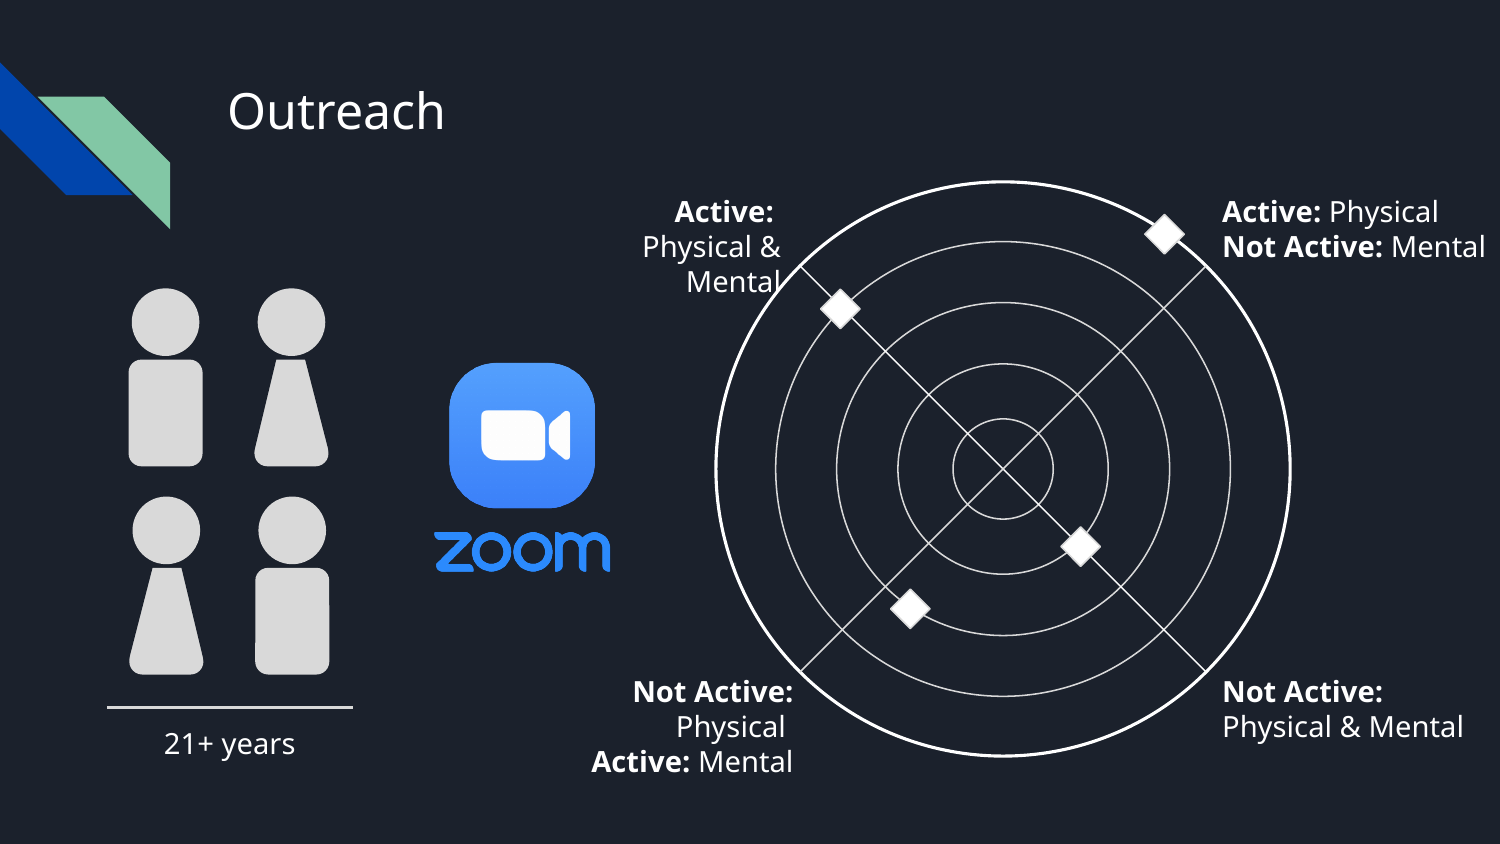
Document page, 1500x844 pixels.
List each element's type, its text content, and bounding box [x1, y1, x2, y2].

text_box 21+ years [129, 715, 331, 774]
text_box Active: Physical Not Active: Mental [1207, 178, 1500, 277]
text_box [96, 497, 238, 704]
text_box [715, 181, 1291, 757]
text_box Active: Physical & Mental [524, 178, 797, 277]
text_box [129, 288, 202, 466]
title Outreach [212, 64, 582, 165]
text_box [255, 497, 329, 674]
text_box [220, 288, 362, 496]
text_box Not Active: Physical & Mental [1296, 658, 1489, 757]
picture [421, 349, 623, 586]
text_box Not Active: Physical Active: Mental [512, 658, 710, 757]
